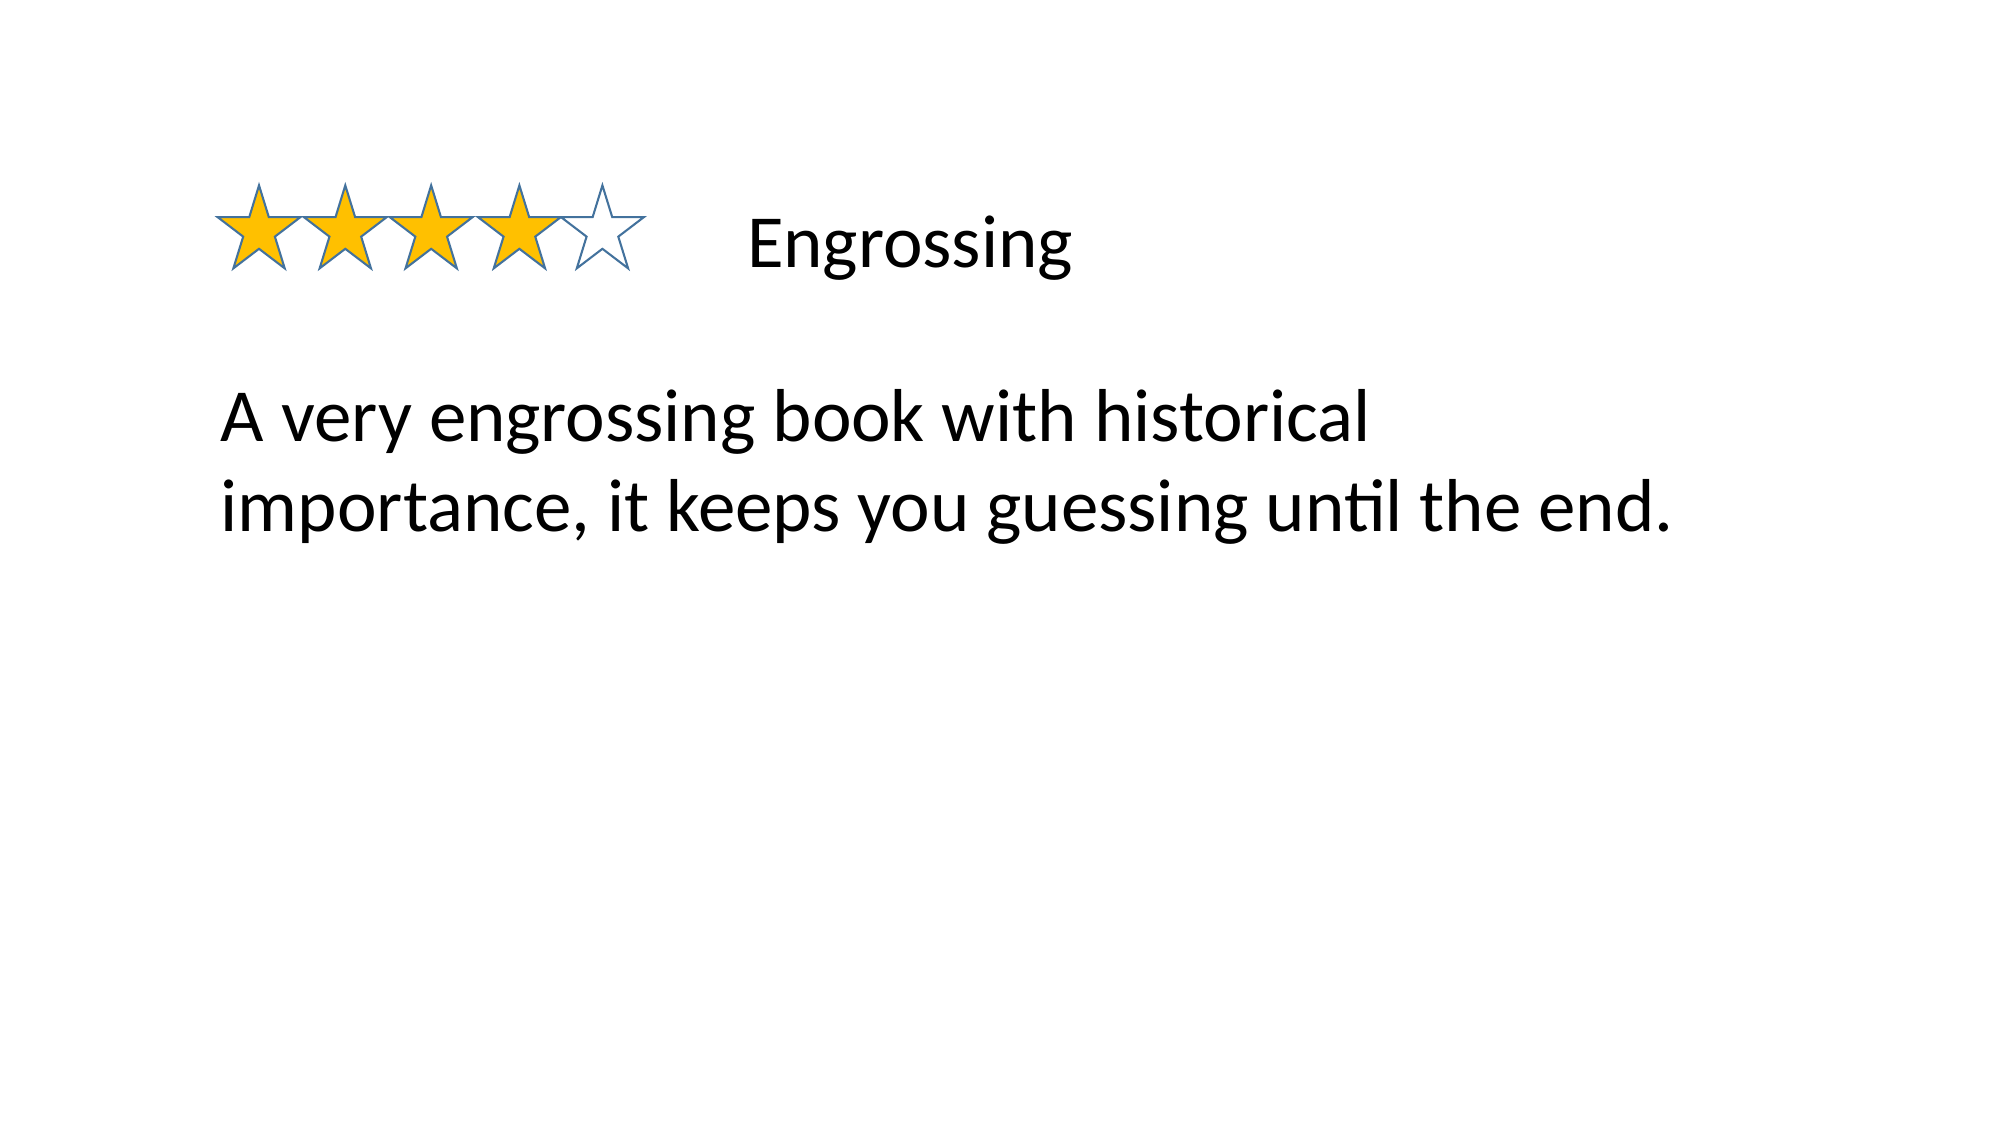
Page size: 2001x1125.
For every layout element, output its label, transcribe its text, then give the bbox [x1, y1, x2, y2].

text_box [217, 185, 645, 269]
text_box A very engrossing book with historical importance, it keeps you guessing until the end. [206, 358, 1733, 554]
text_box Engrossing [732, 185, 1284, 291]
